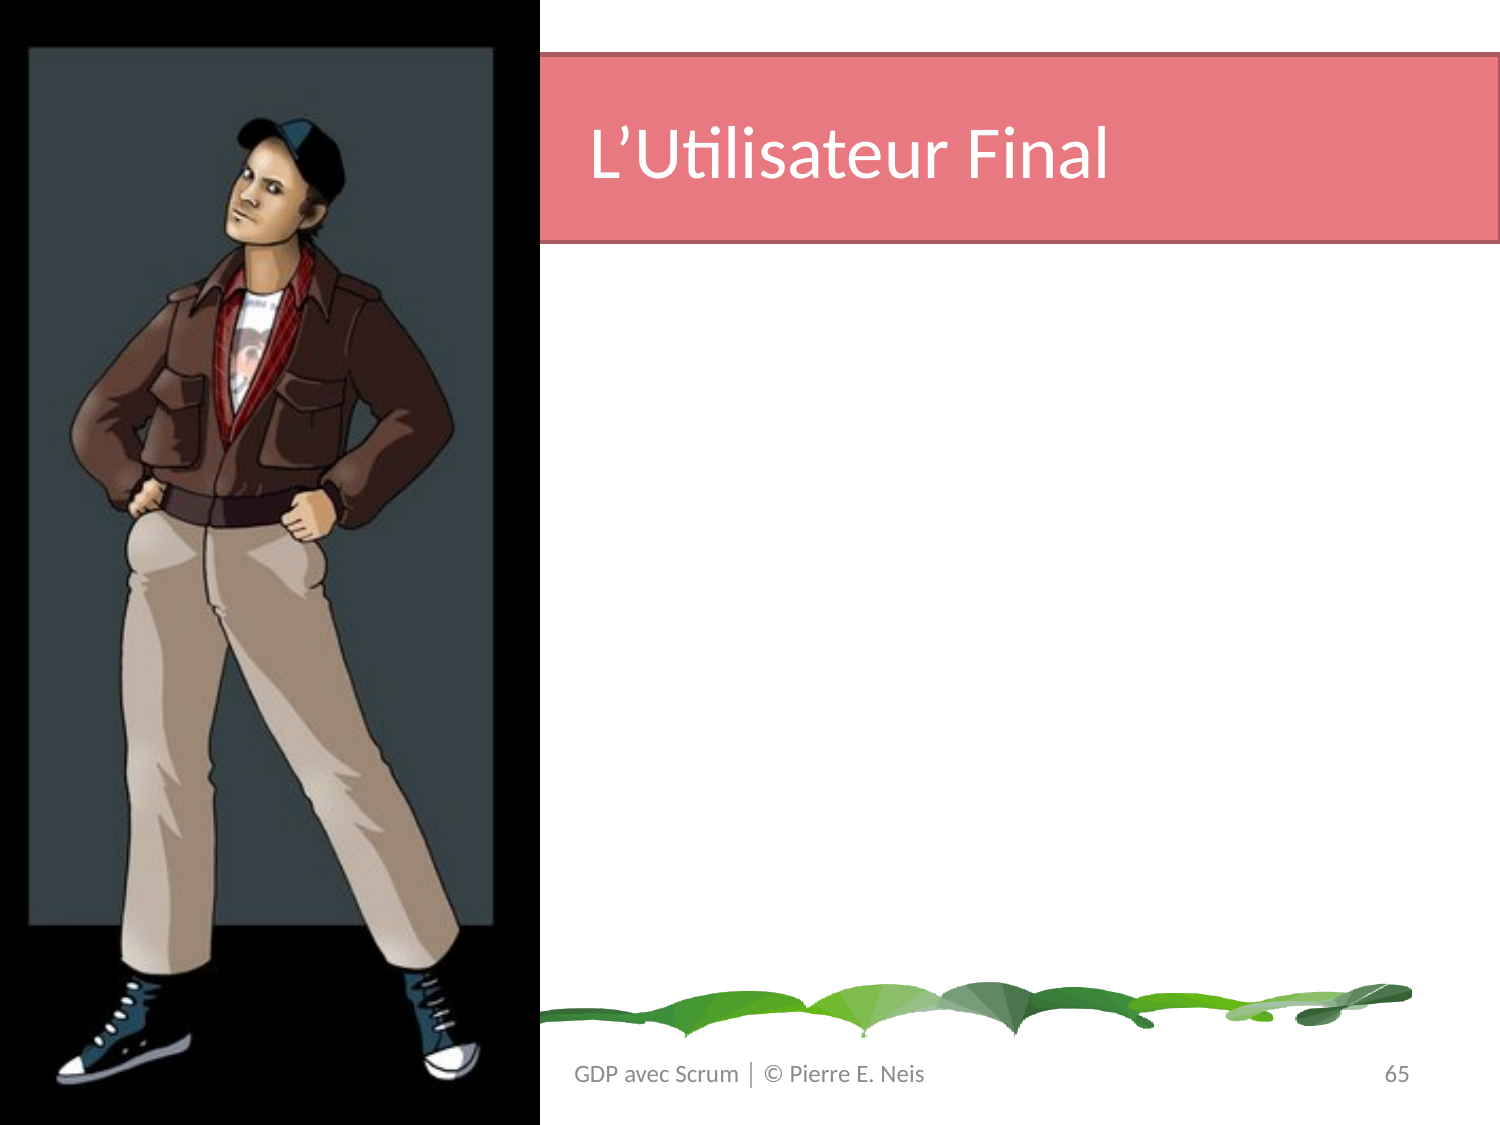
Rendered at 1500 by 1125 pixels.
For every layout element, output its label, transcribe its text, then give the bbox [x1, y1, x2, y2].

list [0, 0, 540, 1125]
footer GDP avec Scrum │ © Pierre E. Neis [543, 1042, 988, 1103]
picture [540, 975, 1419, 1061]
title L’Utilisateur Final [543, 52, 1500, 244]
slide_number 65 [1074, 1042, 1425, 1103]
